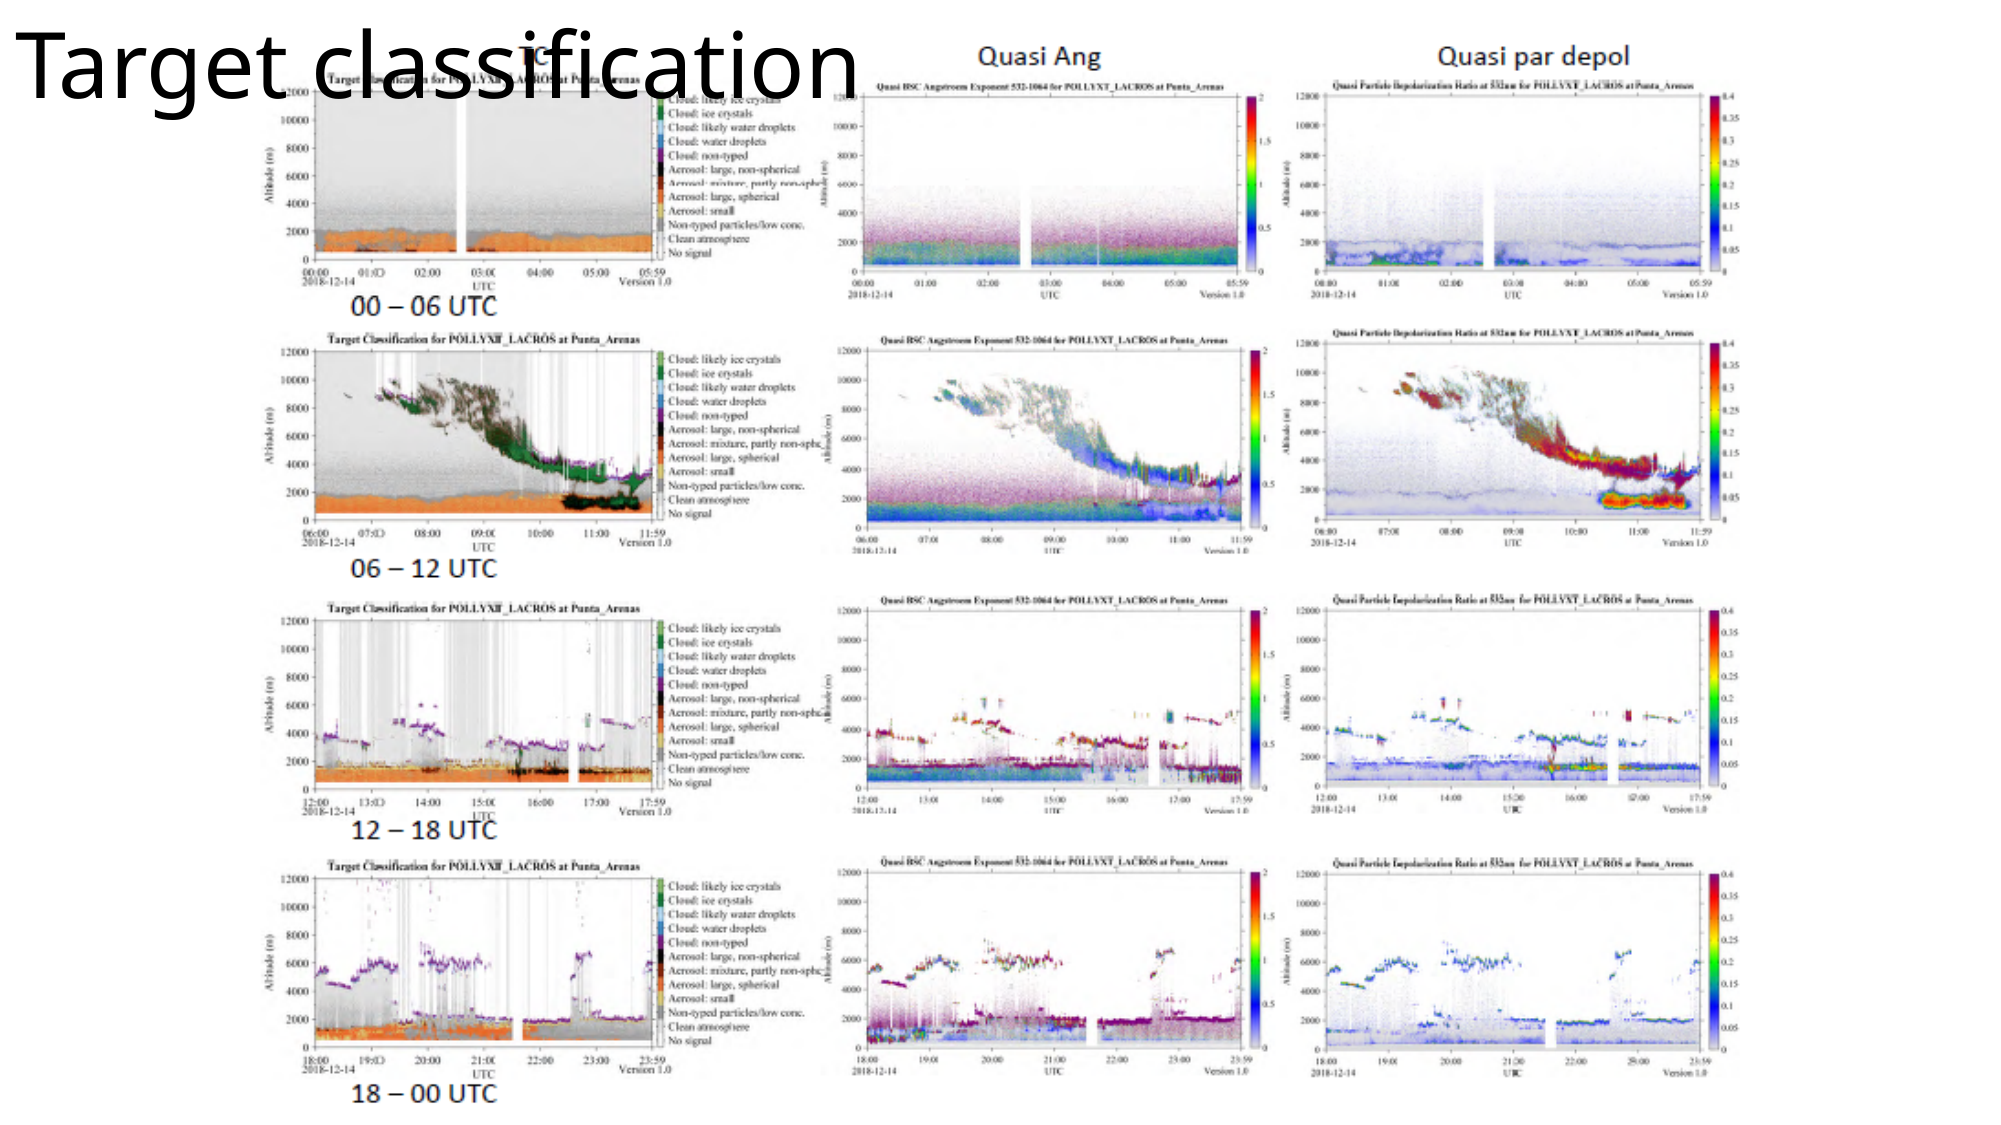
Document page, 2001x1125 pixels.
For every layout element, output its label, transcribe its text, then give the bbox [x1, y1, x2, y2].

picture [256, 27, 1769, 1125]
title Target classification [0, 0, 1725, 178]
